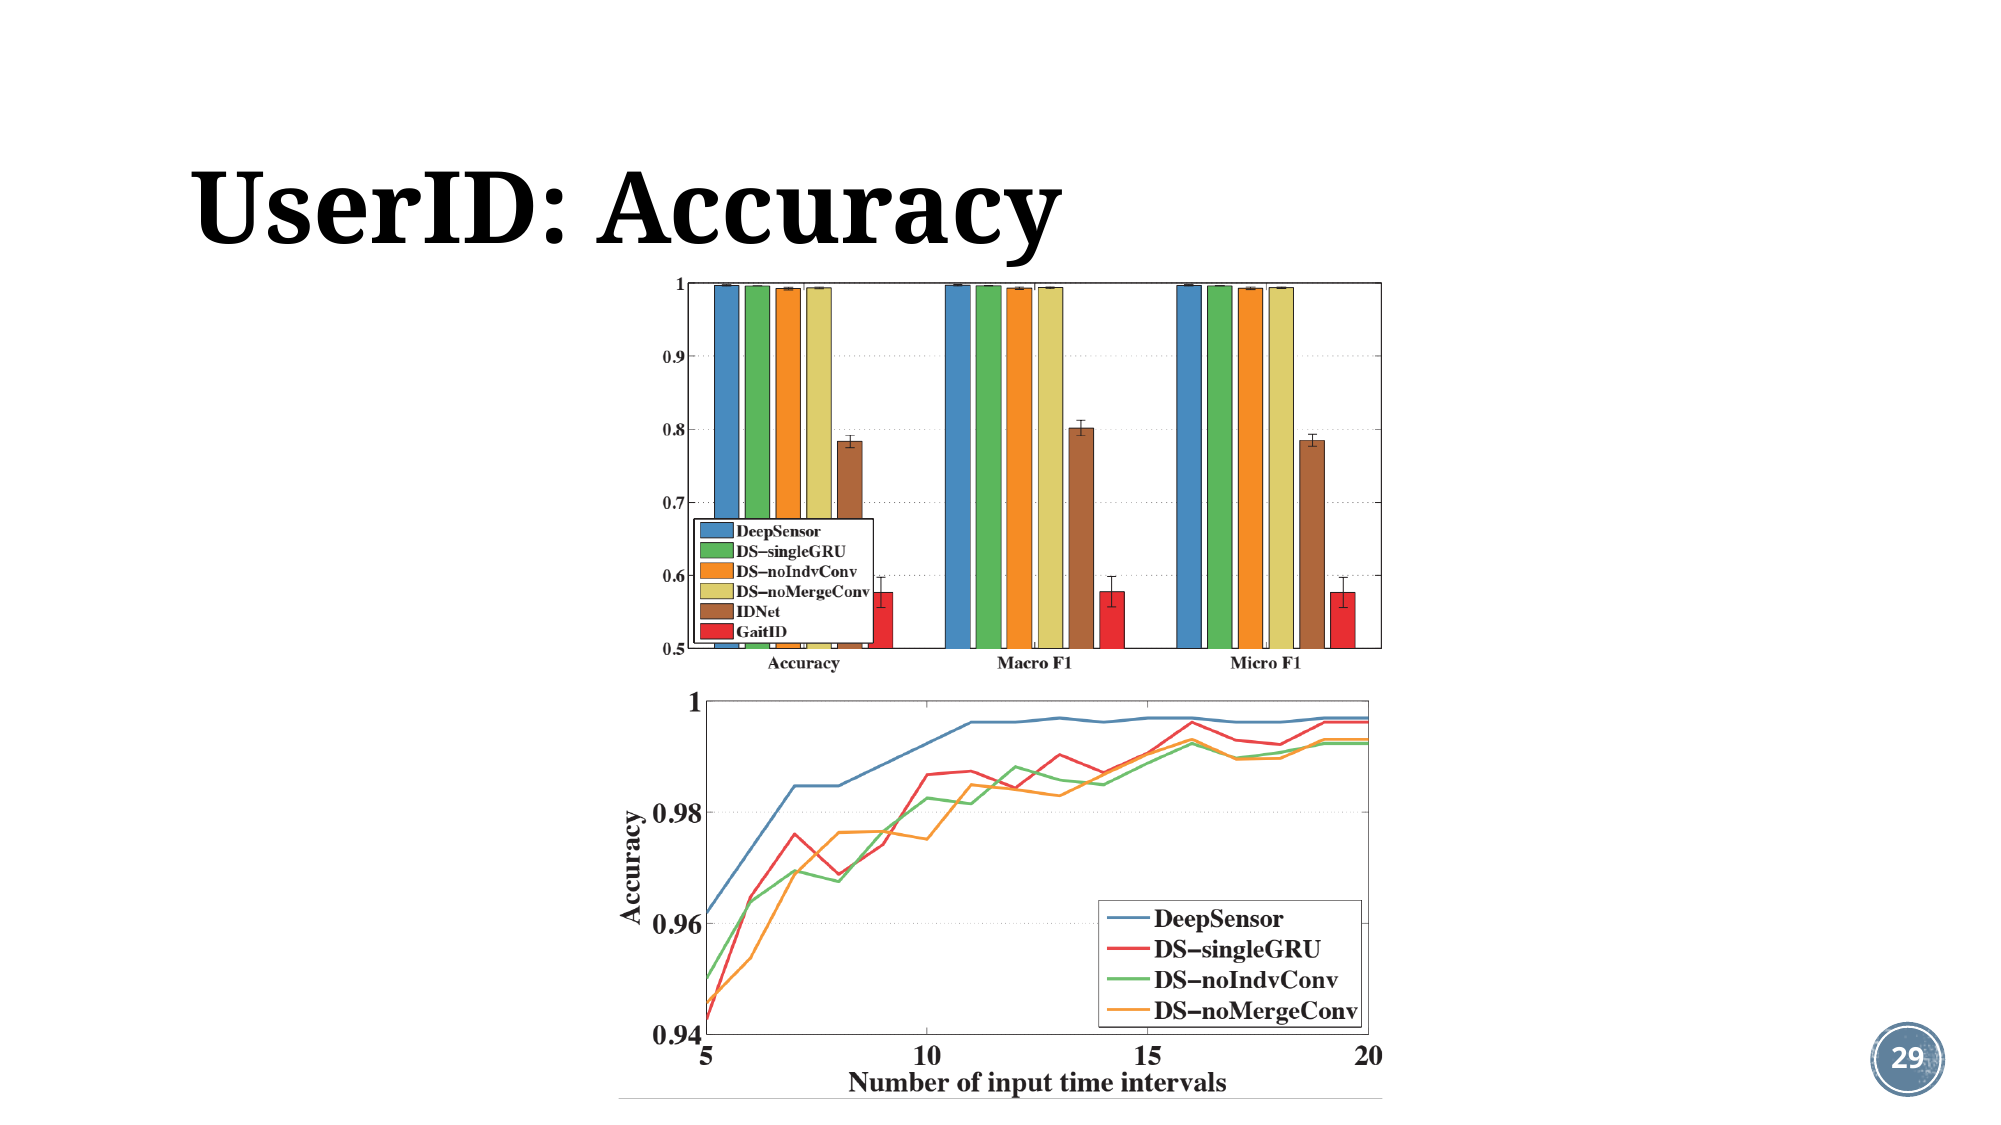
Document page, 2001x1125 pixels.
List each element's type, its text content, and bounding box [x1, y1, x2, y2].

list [663, 279, 1384, 671]
slide_number 28 [1855, 1028, 1961, 1089]
picture [620, 692, 1382, 1097]
title UserID: Accuracy [175, 79, 1826, 344]
